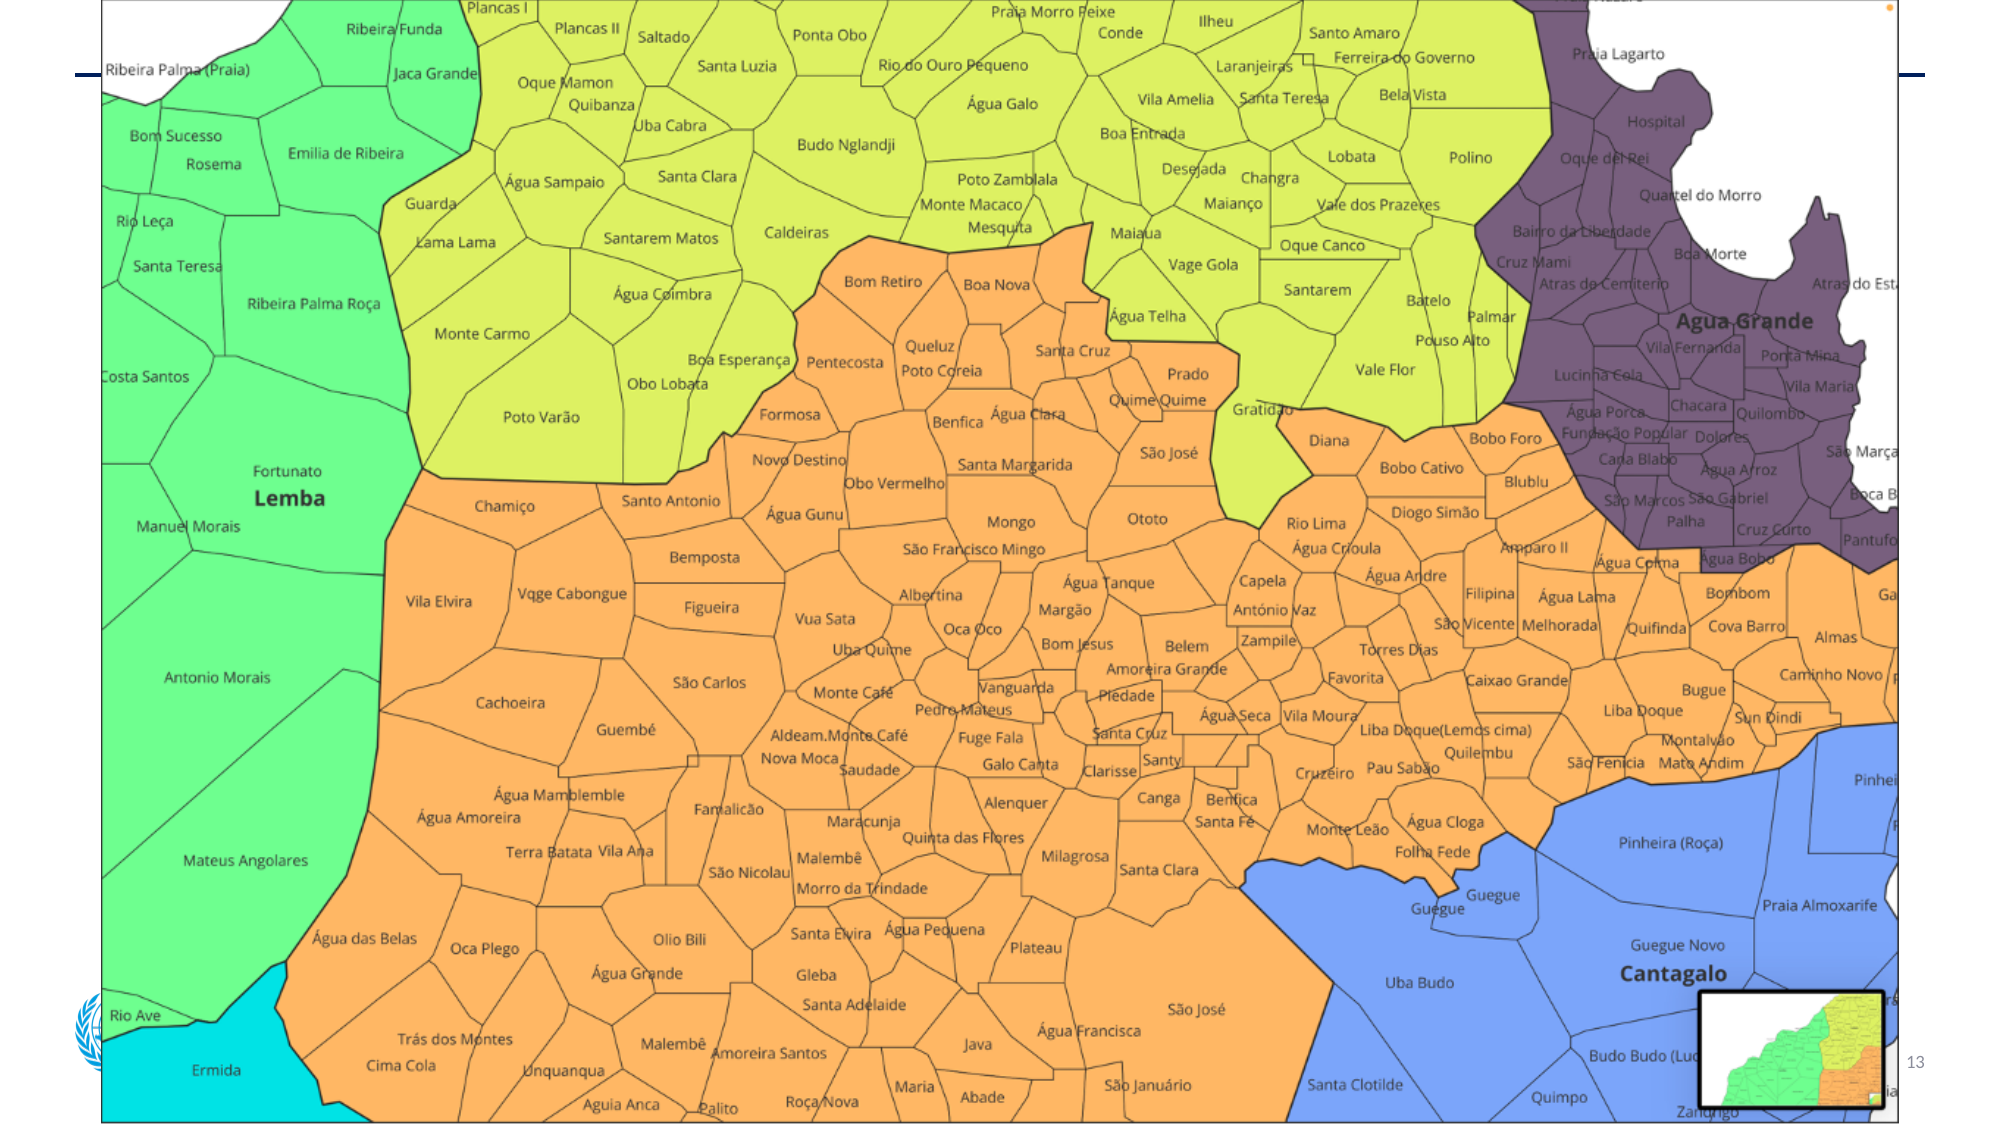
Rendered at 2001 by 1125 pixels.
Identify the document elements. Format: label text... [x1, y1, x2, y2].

slide_number 13 [1899, 1049, 1925, 1103]
picture [75, 0, 1899, 1125]
